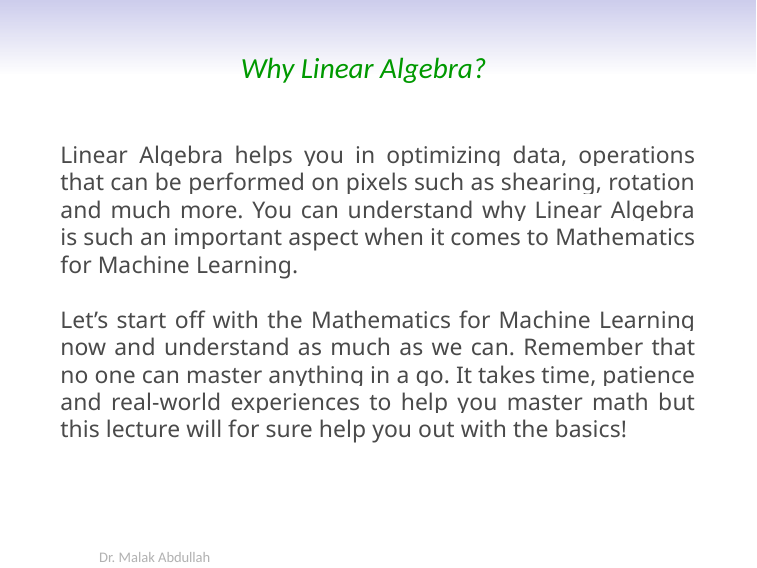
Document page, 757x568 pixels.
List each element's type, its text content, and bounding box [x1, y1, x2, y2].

list Linear Algebra helps you in optimizing data, operations that can be performed on pixels such as shearing, rotation and much more. You can understand why Linear Algebra is such an important aspect when it comes to Mathematics for Machine Learning. Let’s start off with the Mathematics for Machine Learning now and understand as much as we can. Remember that no one can master anything in a go. It takes time, patience and real-world experiences to help you master math but this lecture will for sure help you out with the basics! [60, 140, 696, 474]
title Why Linear Algebra? [240, 49, 544, 85]
picture [0, 0, 756, 74]
footer Dr. Malak Abdullah [0, 548, 332, 566]
